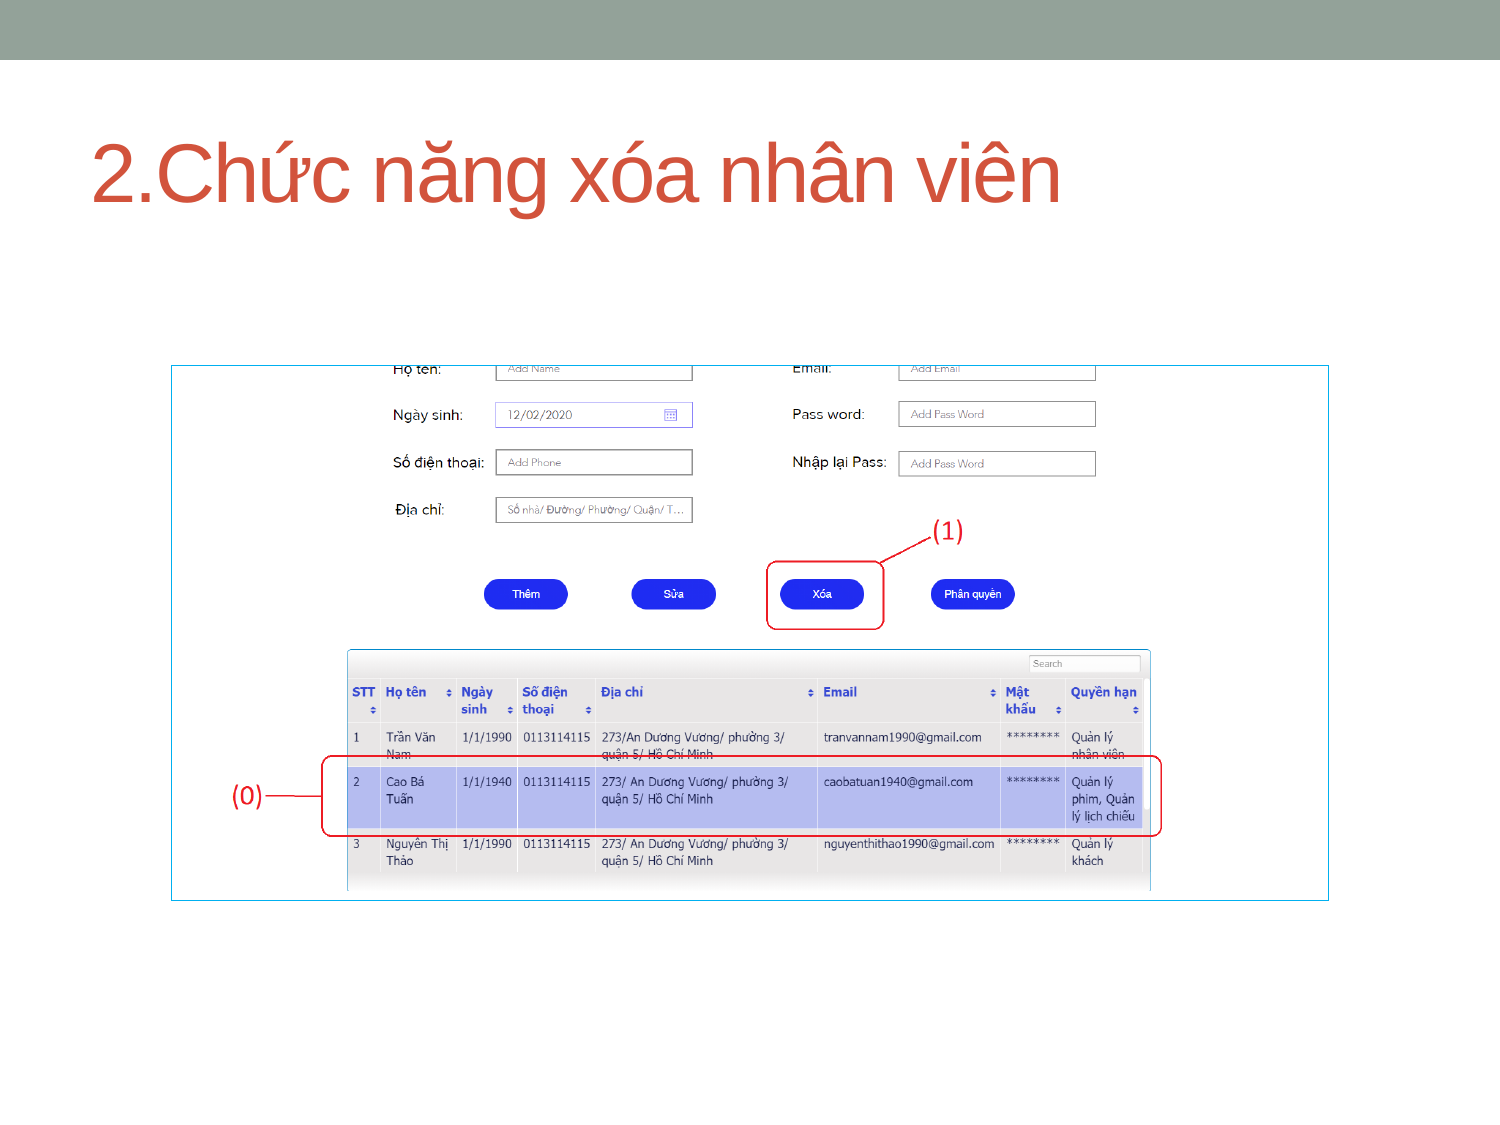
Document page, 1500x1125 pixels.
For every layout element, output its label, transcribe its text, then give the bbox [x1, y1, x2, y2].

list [171, 364, 1329, 901]
title 2.Chức năng xóa nhân viên [75, 87, 1425, 250]
